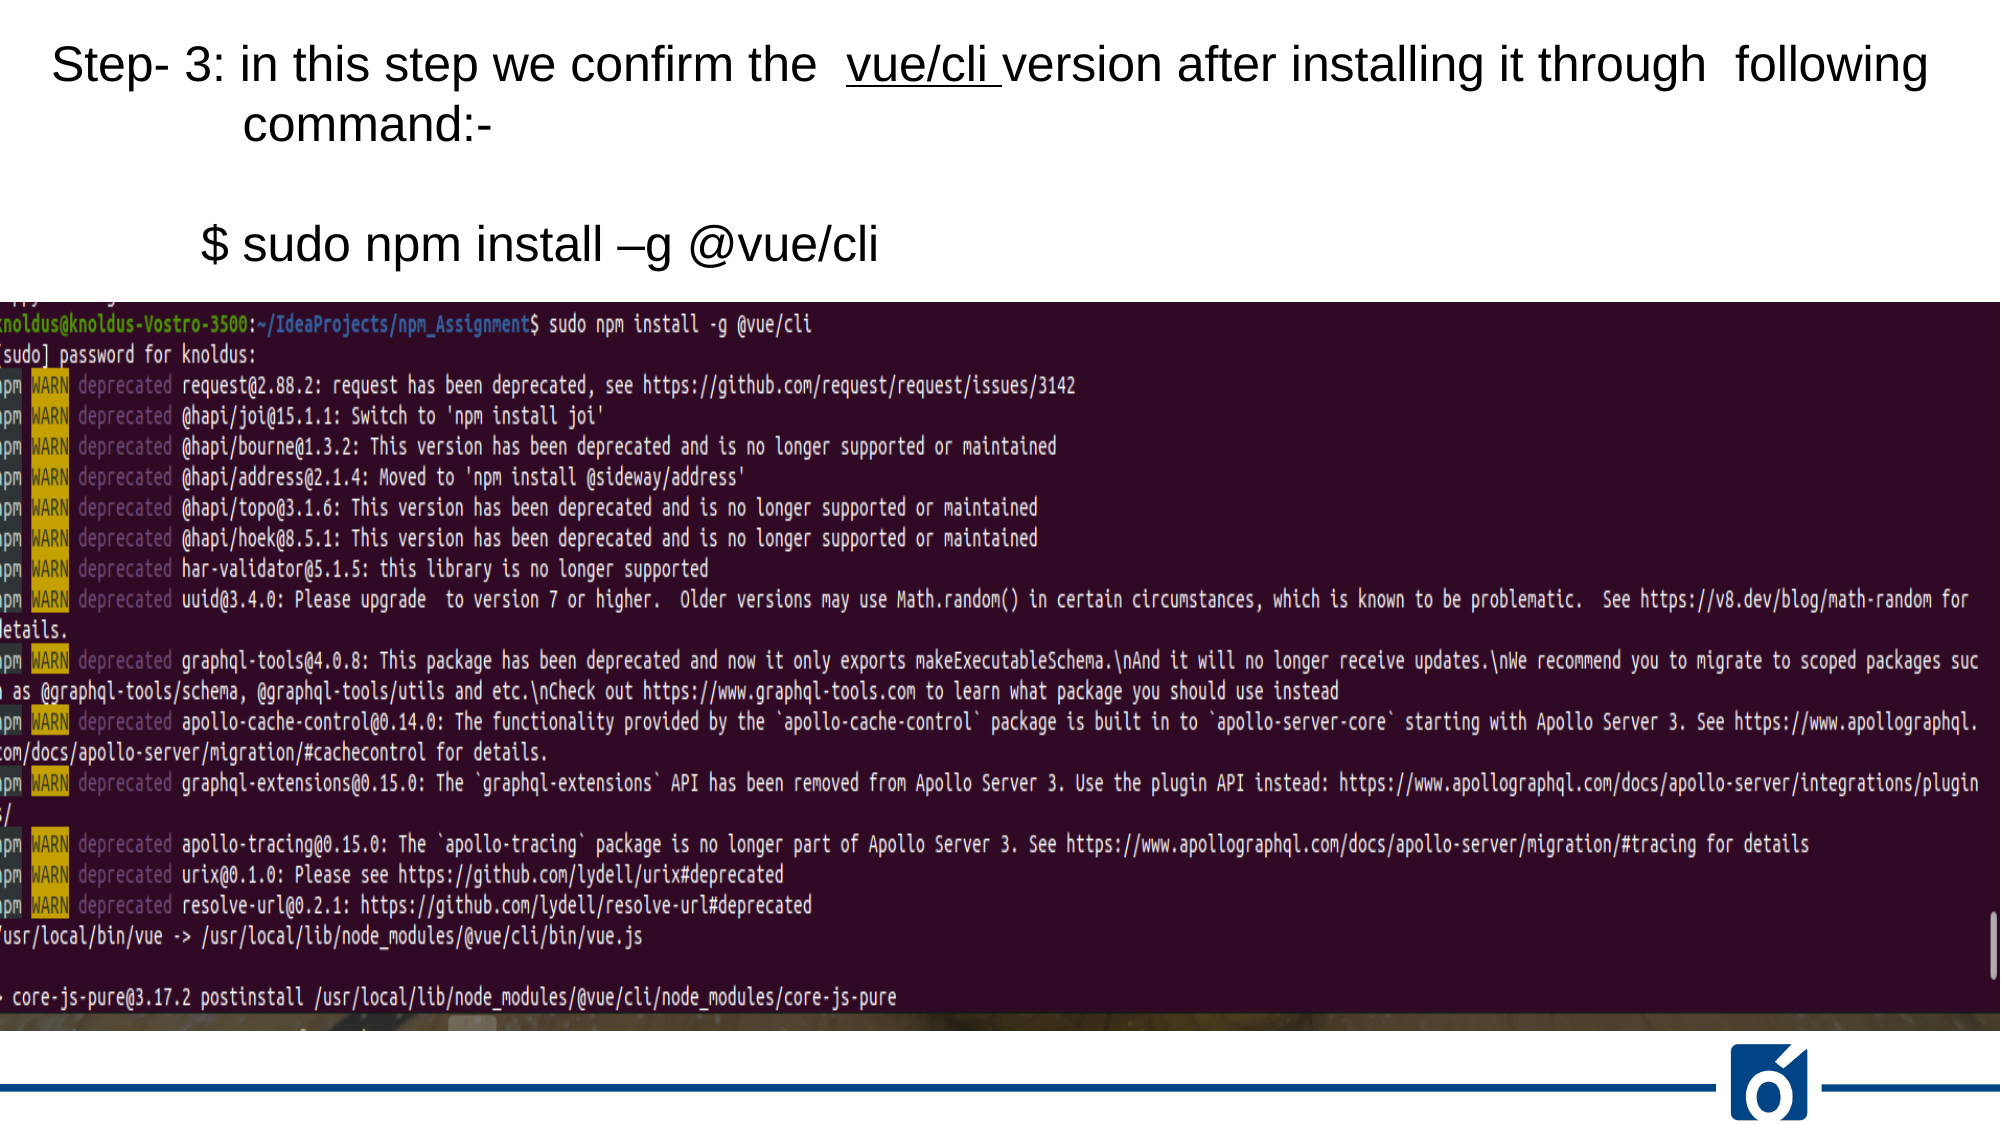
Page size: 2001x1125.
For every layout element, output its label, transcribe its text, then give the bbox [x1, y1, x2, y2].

picture [0, 302, 2000, 1031]
picture [1730, 1043, 1808, 1121]
text_box Step- 3: in this step we confirm the vue/cli version after installing it through following command:- $ sudo npm install –g @vue/cli [36, 24, 1952, 279]
